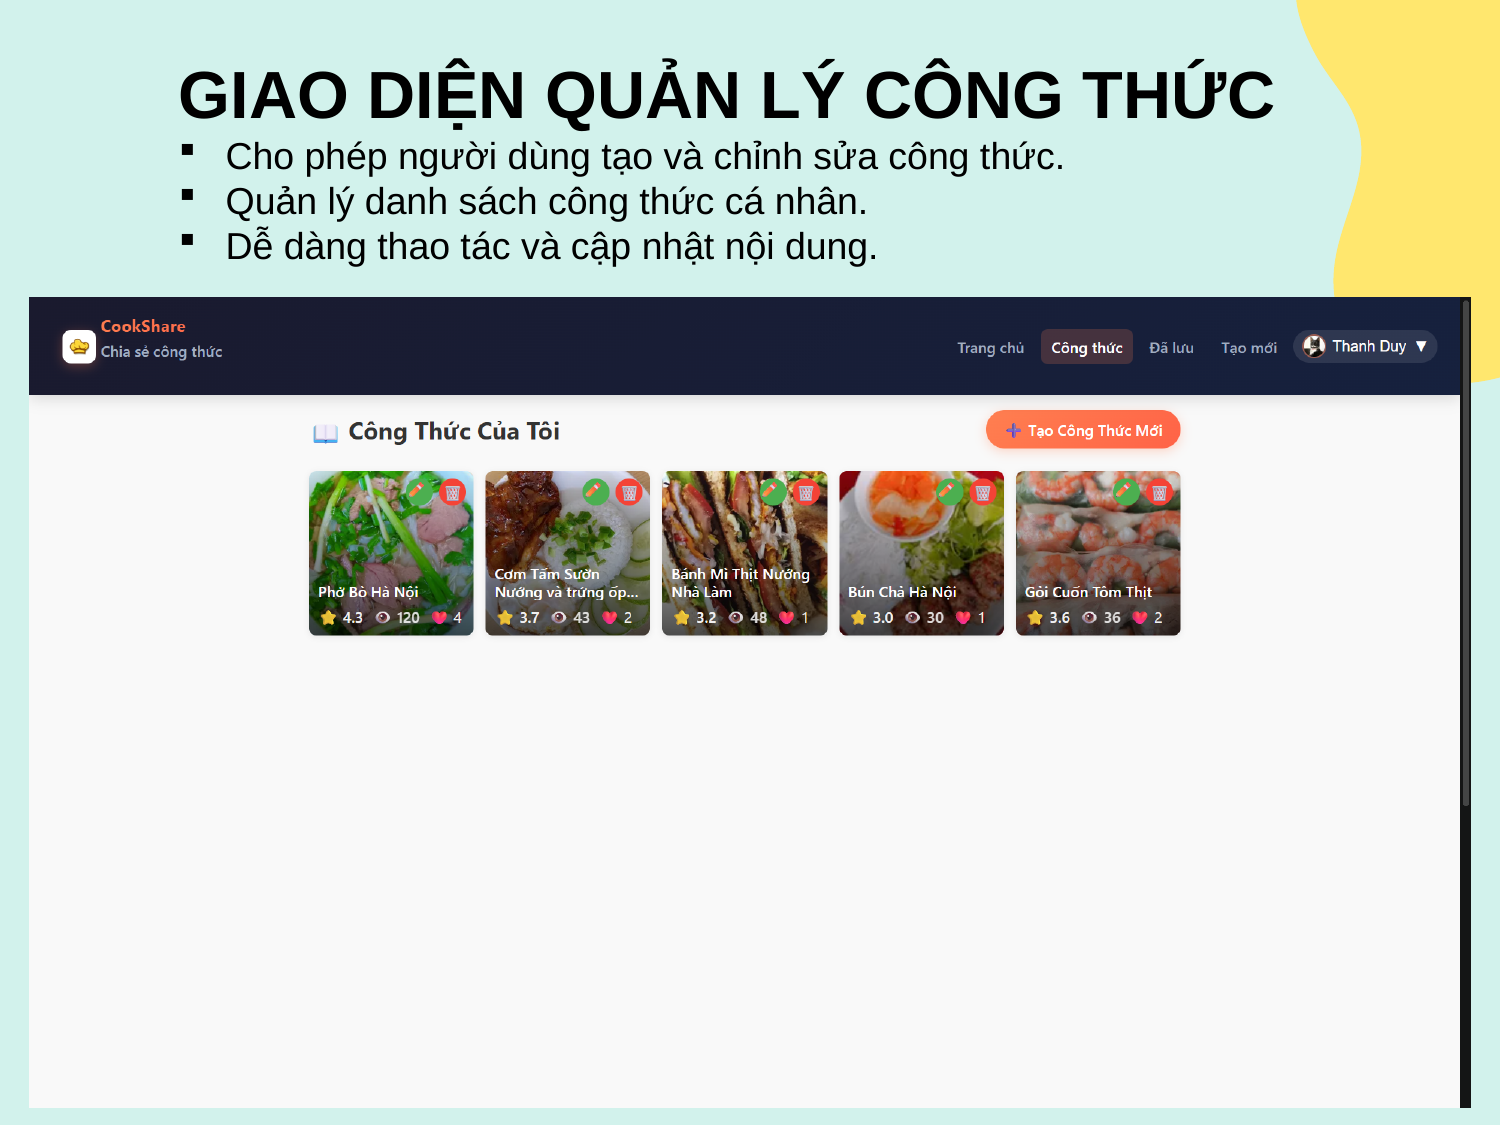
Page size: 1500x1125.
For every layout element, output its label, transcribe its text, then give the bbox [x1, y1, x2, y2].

text_box GIAO DIỆN QUẢN LÝ CÔNG THỨC Cho phép người dùng tạo và chỉnh sửa công thức. Quản lý danh sách công thức cá nhân. Dễ dàng thao tác và cập nhật nội dung. [163, 44, 1318, 275]
picture [29, 296, 1471, 1108]
